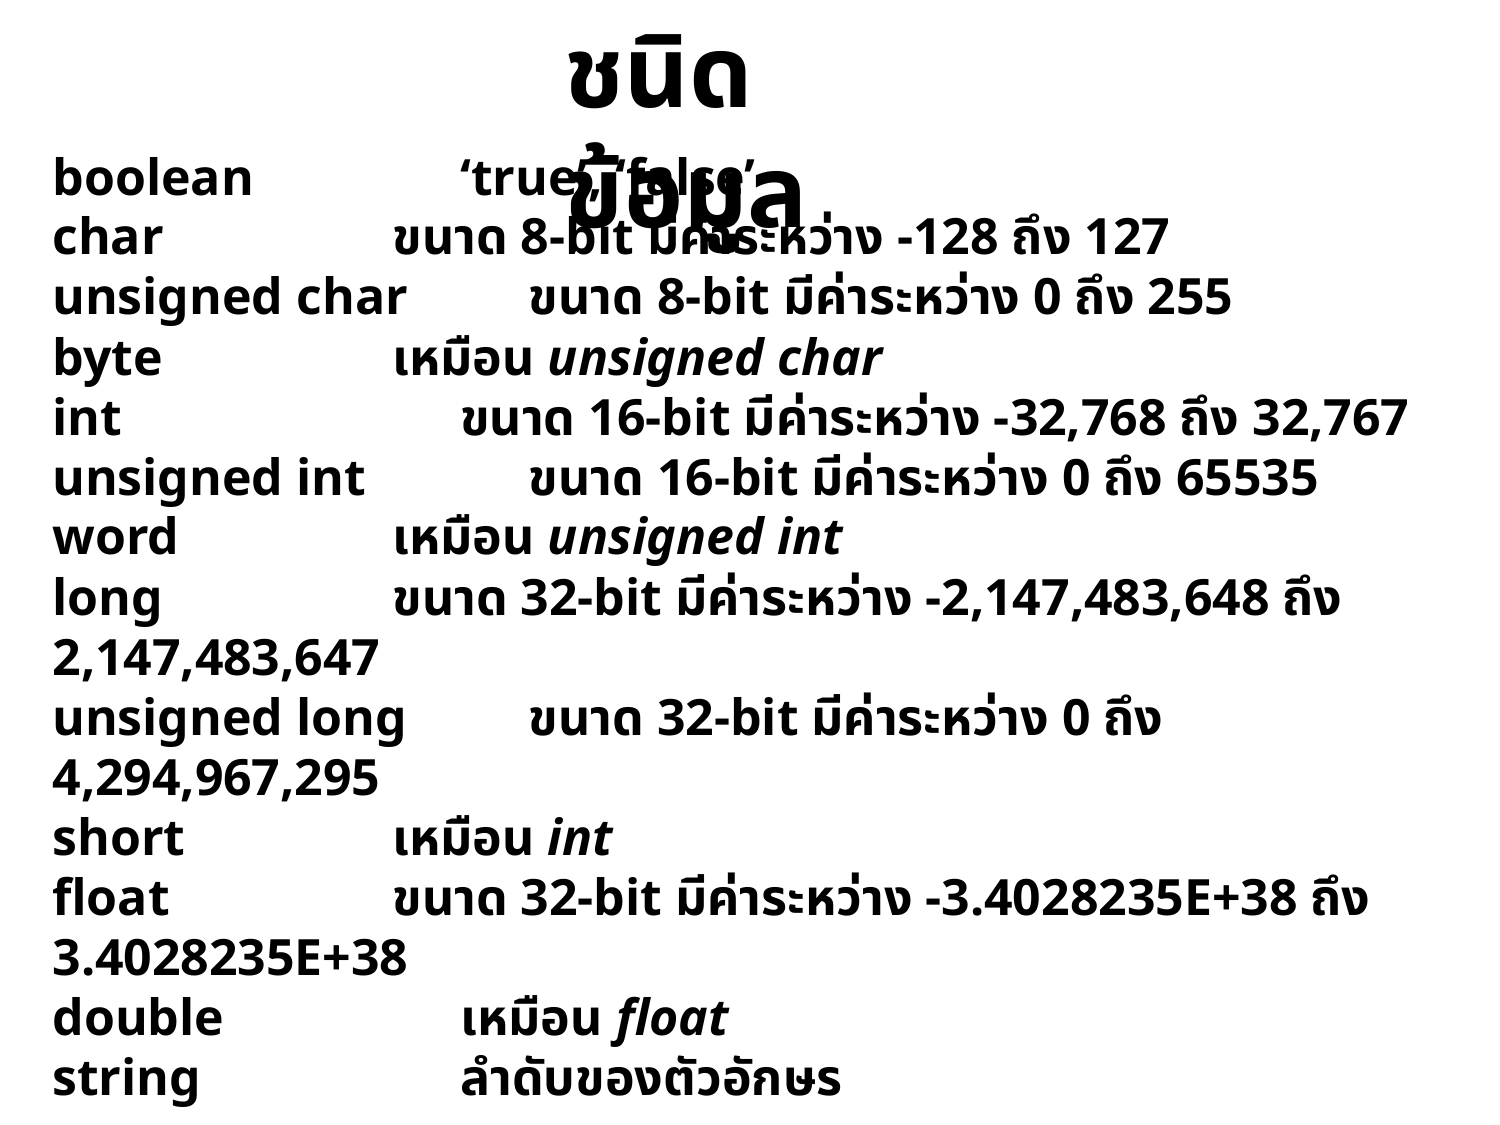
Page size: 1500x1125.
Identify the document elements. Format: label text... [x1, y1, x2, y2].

text_box boolean ‘true’, ‘false’ char ขนาด 8-bit มีค่าระหว่าง -128 ถึง 127 unsigned char ขนาด 8-bit มีค่าระหว่าง 0 ถึง 255 byte เหมือน unsigned char int ขนาด 16-bit มีค่าระหว่าง -32,768 ถึง 32,767 unsigned int ขนาด 16-bit มีค่าระหว่าง 0 ถึง 65535 word เหมือน unsigned int long ขนาด 32-bit มีค่าระหว่าง -2,147,483,648 ถึง 2,147,483,647 unsigned long ขนาด 32-bit มีค่าระหว่าง 0 ถึง 4,294,967,295 short เหมือน int float ขนาด 32-bit มีค่าระหว่าง -3.4028235E+38 ถึง 3.4028235E+38 double เหมือน float string ลำดับของตัวอักษร [37, 137, 1488, 1113]
text_box ชนิดข้อมูล [549, 0, 913, 255]
